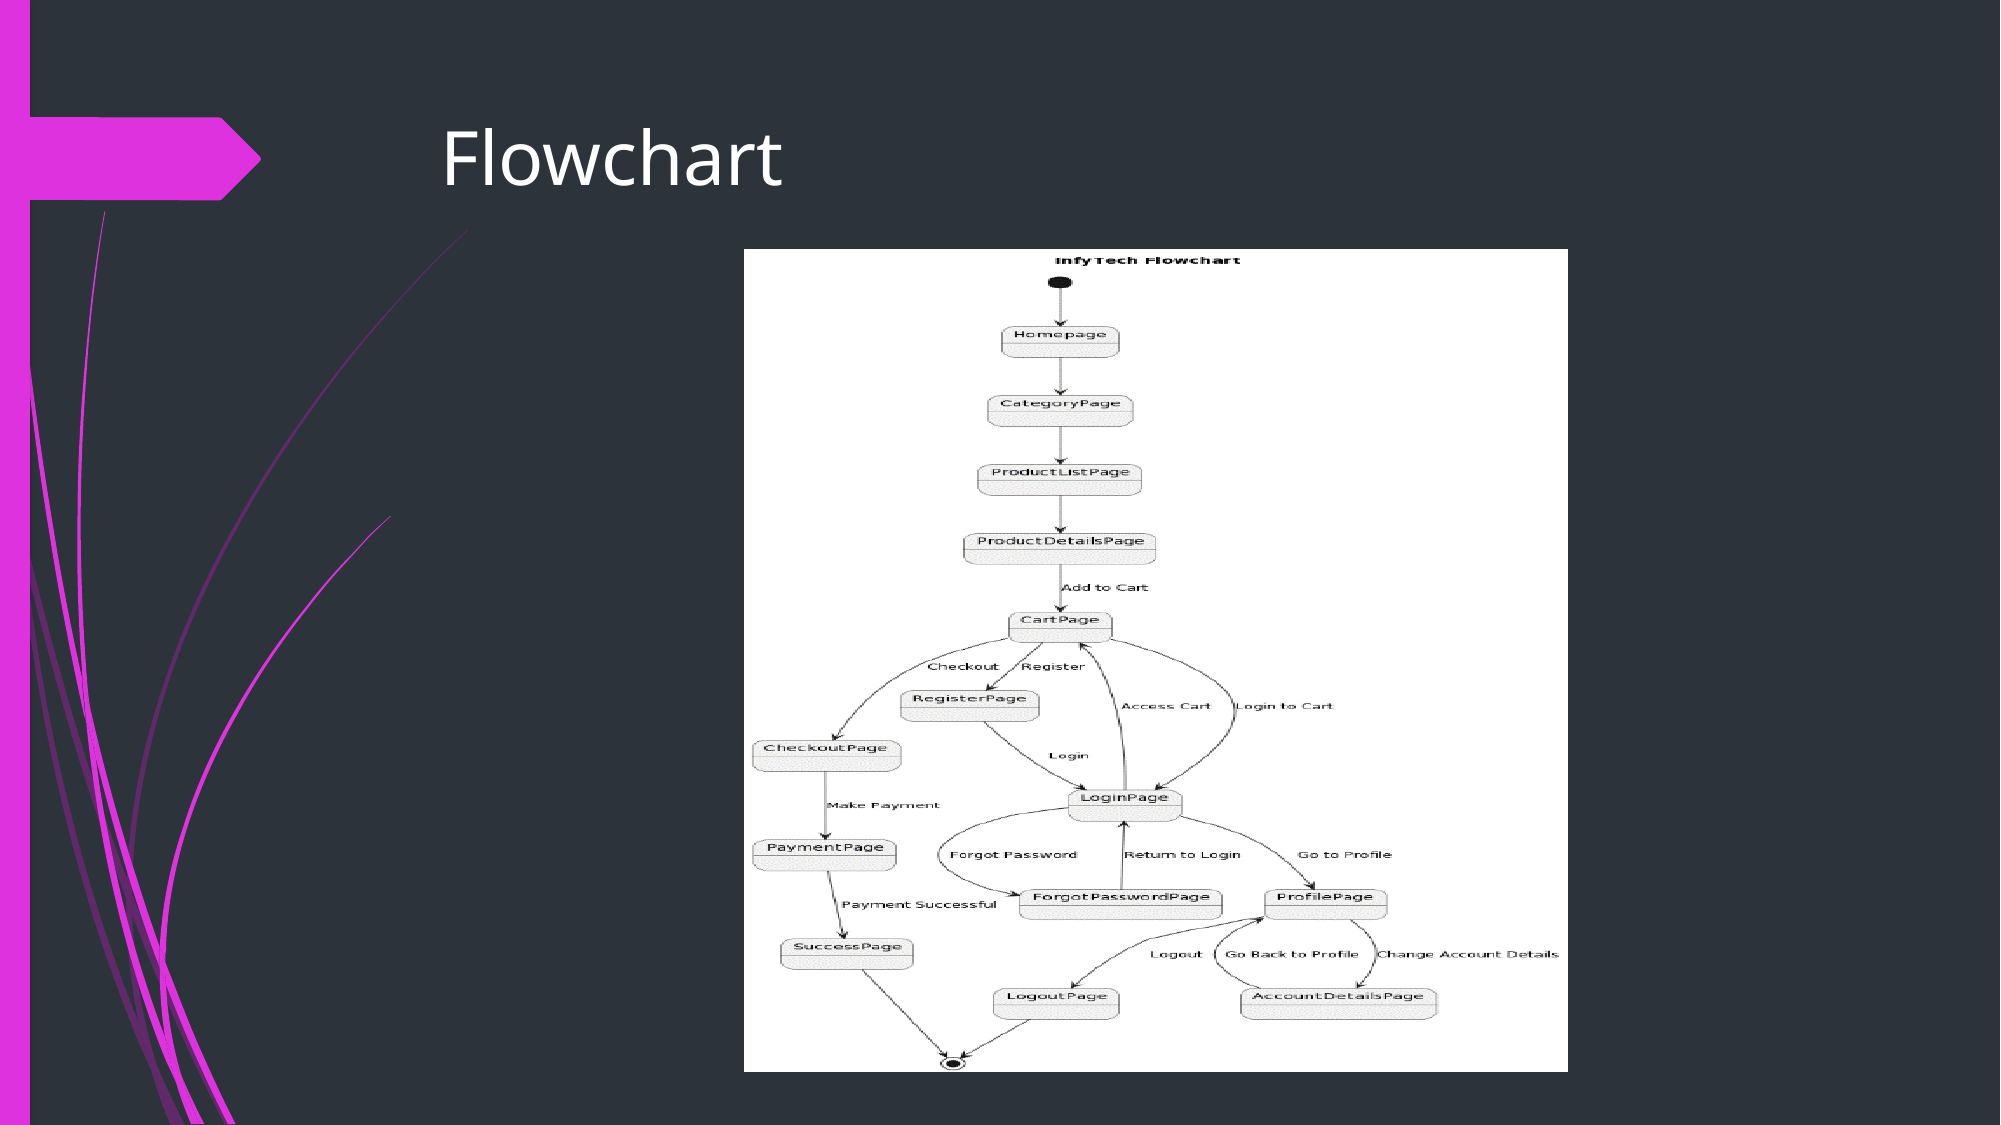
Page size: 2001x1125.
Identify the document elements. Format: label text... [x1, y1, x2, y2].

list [744, 248, 1568, 1072]
title Flowchart [425, 102, 1888, 313]
